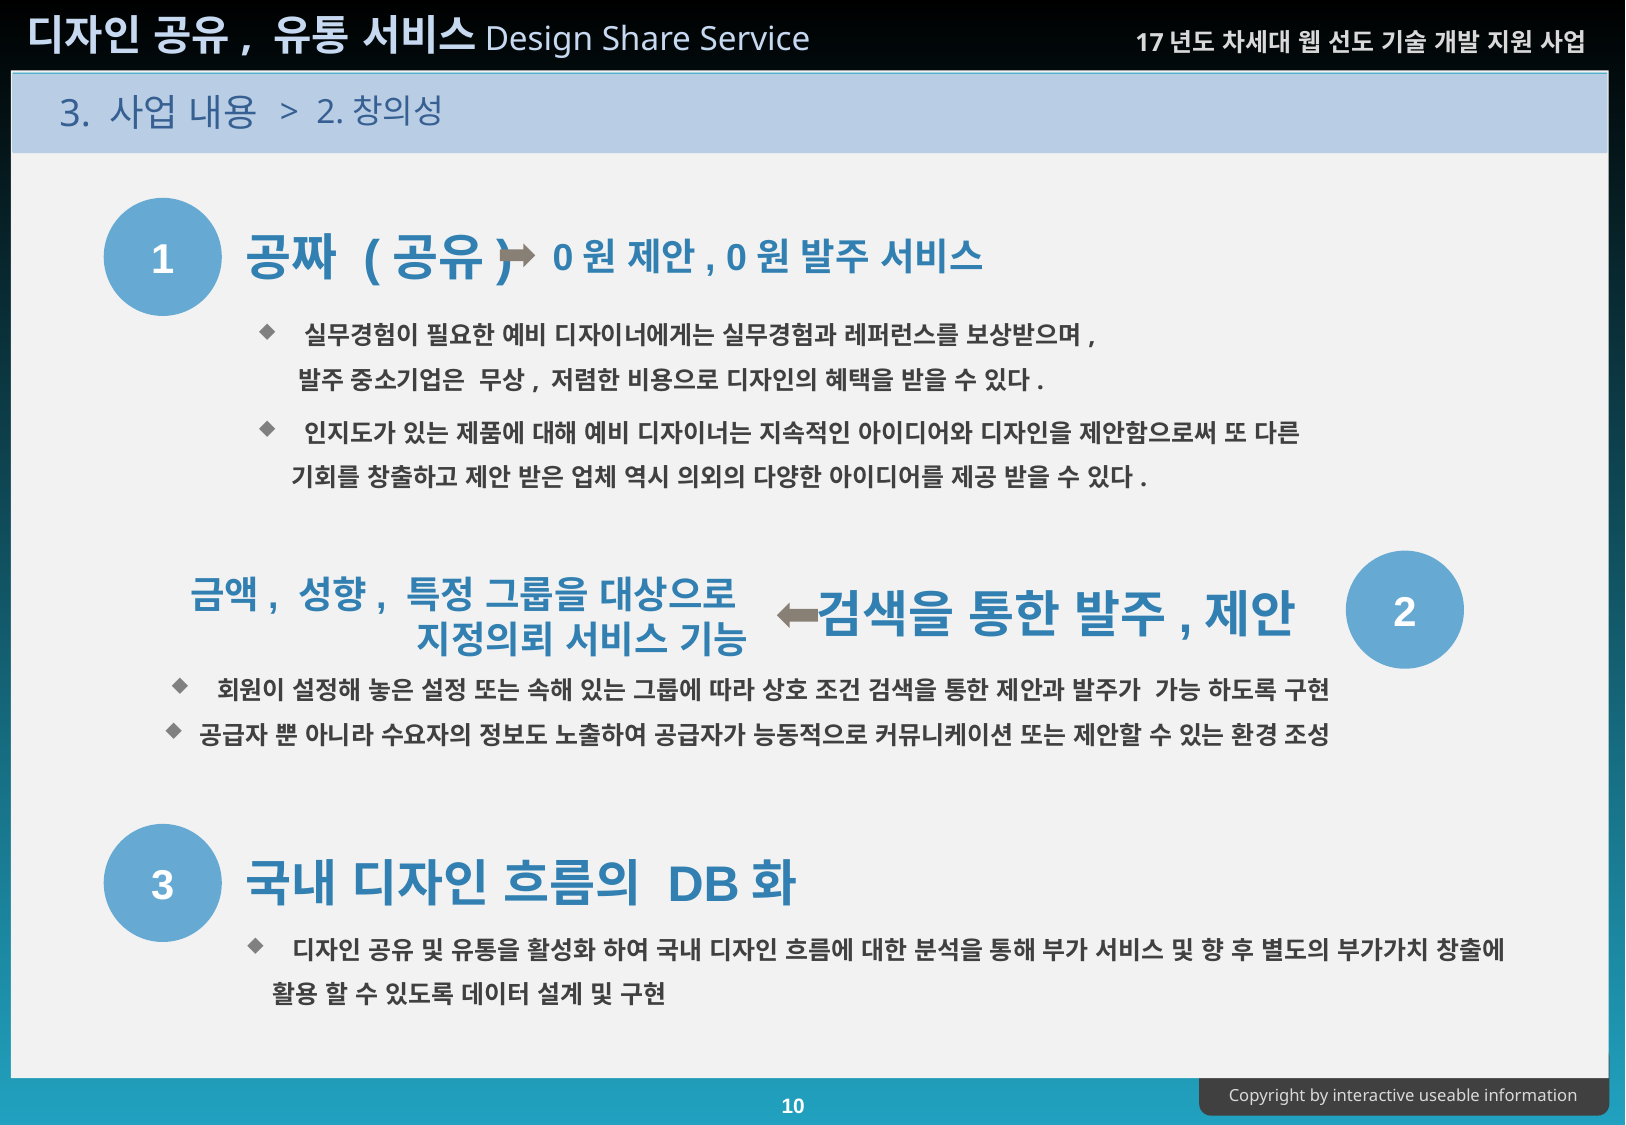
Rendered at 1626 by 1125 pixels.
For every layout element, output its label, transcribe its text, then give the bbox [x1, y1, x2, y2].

text_box 국내 디자인 흐름의 DB화 [243, 856, 377, 907]
text_box 회원이 설정해 놓은 설정 또는 속해 있는 그룹에 따라 상호 조건 검색을 통한 제안과 발주가 가능 하도록 구현 공급자 뿐 아니라 수요자의 정보도 노출하여 공급자가 능동적으로 커뮤니케이션 또는 제안할 수 있는 환경 조성 [78, 655, 1334, 753]
text_box [774, 600, 821, 630]
text_box 금액, 성향, 특정 그룹을 대상으로 지정의뢰 서비스 기능 [279, 590, 750, 642]
text_box 인지도가 있는 제품에 대해 예비 디자이너는 지속적인 아이디어와 디자인을 제안함으로써 또 다른 기회를 창출하고 제안 받은 업체 역시 의외의 다양한 아이디어를 제공 받을 수 있다. [255, 398, 1381, 496]
text_box 0원 제안, 0원 발주 서비스 [551, 230, 1022, 281]
text_box > 2.창의성 [265, 82, 573, 138]
text_box [497, 241, 538, 270]
text_box 디자인 공유 및 유통을 활성화 하여 국내 디자인 흐름에 대한 분석을 통해 부가 서비스 및 향 후 별도의 부가가치 창출에 활용 할 수 있도록 데이터 설계 및 구현 [244, 915, 1500, 1013]
text_box 검색을 통한 발주,제안 [1165, 587, 1299, 638]
text_box 공짜 (공유) [243, 230, 377, 281]
text_box 2 [1343, 548, 1467, 671]
text_box 1 [101, 195, 224, 319]
text_box 실무경험이 필요한 예비 디자이너에게는 실무경험과 레퍼런스를 보상받으며, 발주 중소기업은 무상, 저렴한 비용으로 디자인의 혜택을 받을 수 있다. [255, 301, 1287, 398]
text_box 3 [101, 821, 224, 945]
